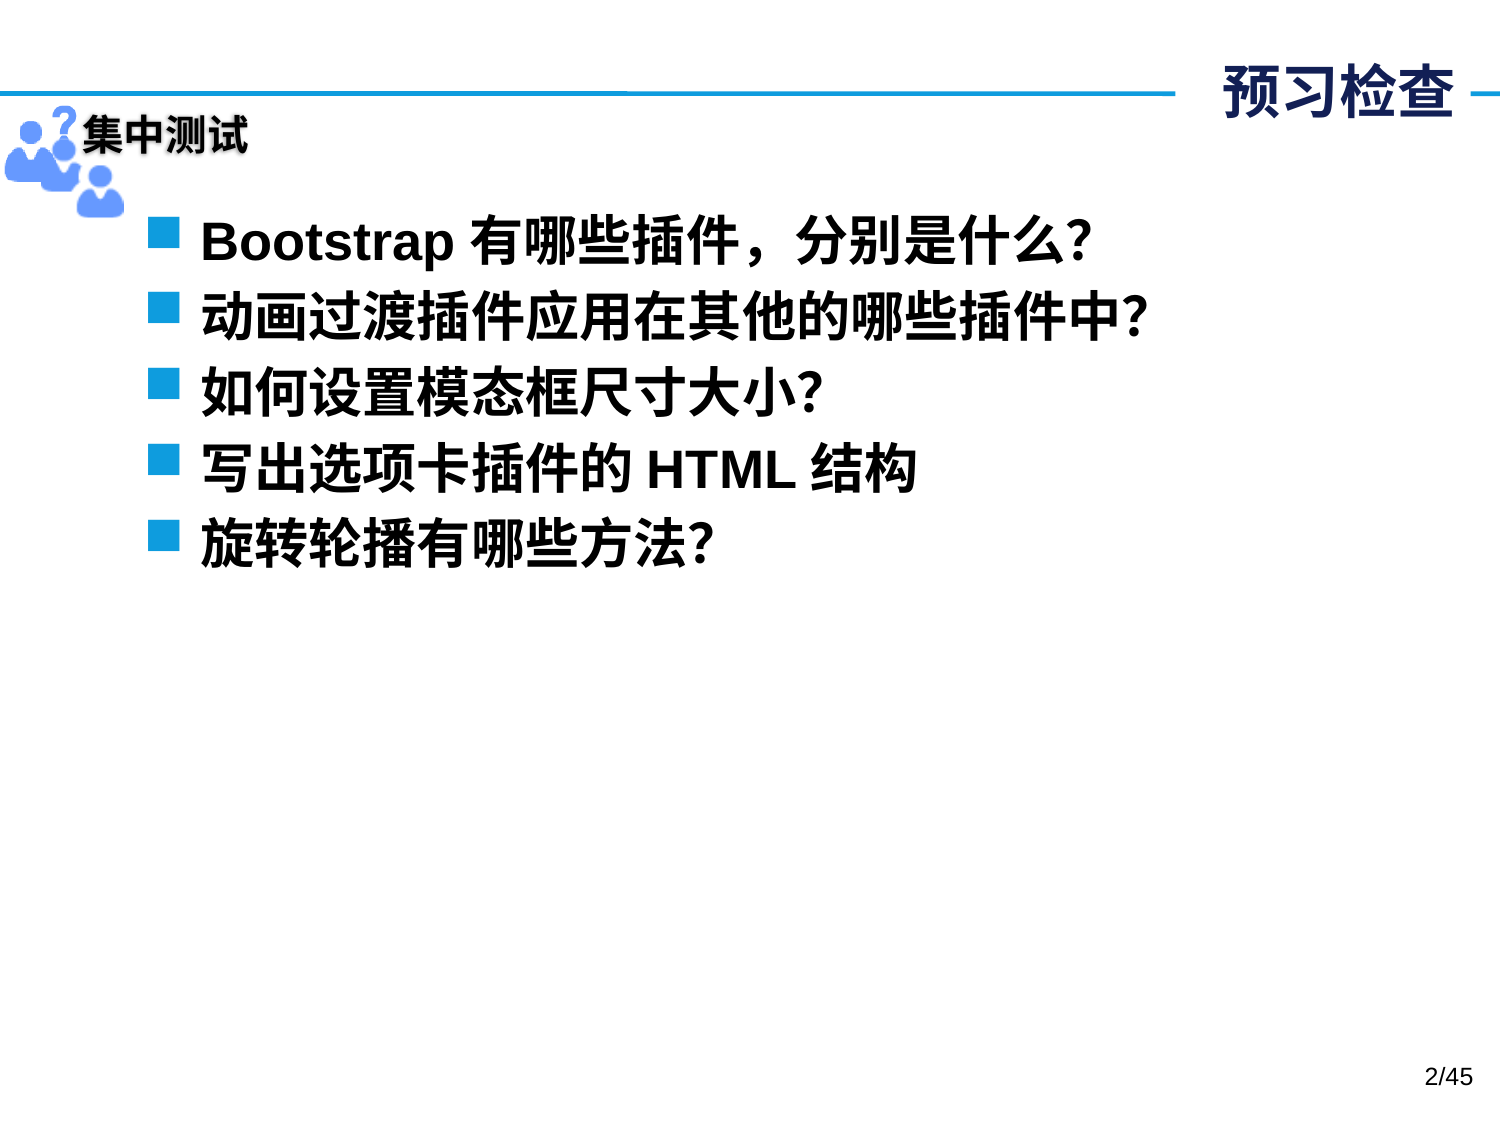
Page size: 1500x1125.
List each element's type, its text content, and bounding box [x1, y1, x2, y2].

list Bootstrap有哪些插件，分别是什么？ 动画过渡插件应用在其他的哪些插件中？ 如何设置模态框尺寸大小？ 写出选项卡插件的HTML结构 旋转轮播有哪些方法？ [128, 199, 1383, 1043]
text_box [0, 98, 266, 220]
slide_number 2/45 [1138, 1053, 1489, 1114]
title 预习检查 [1175, 46, 1471, 133]
